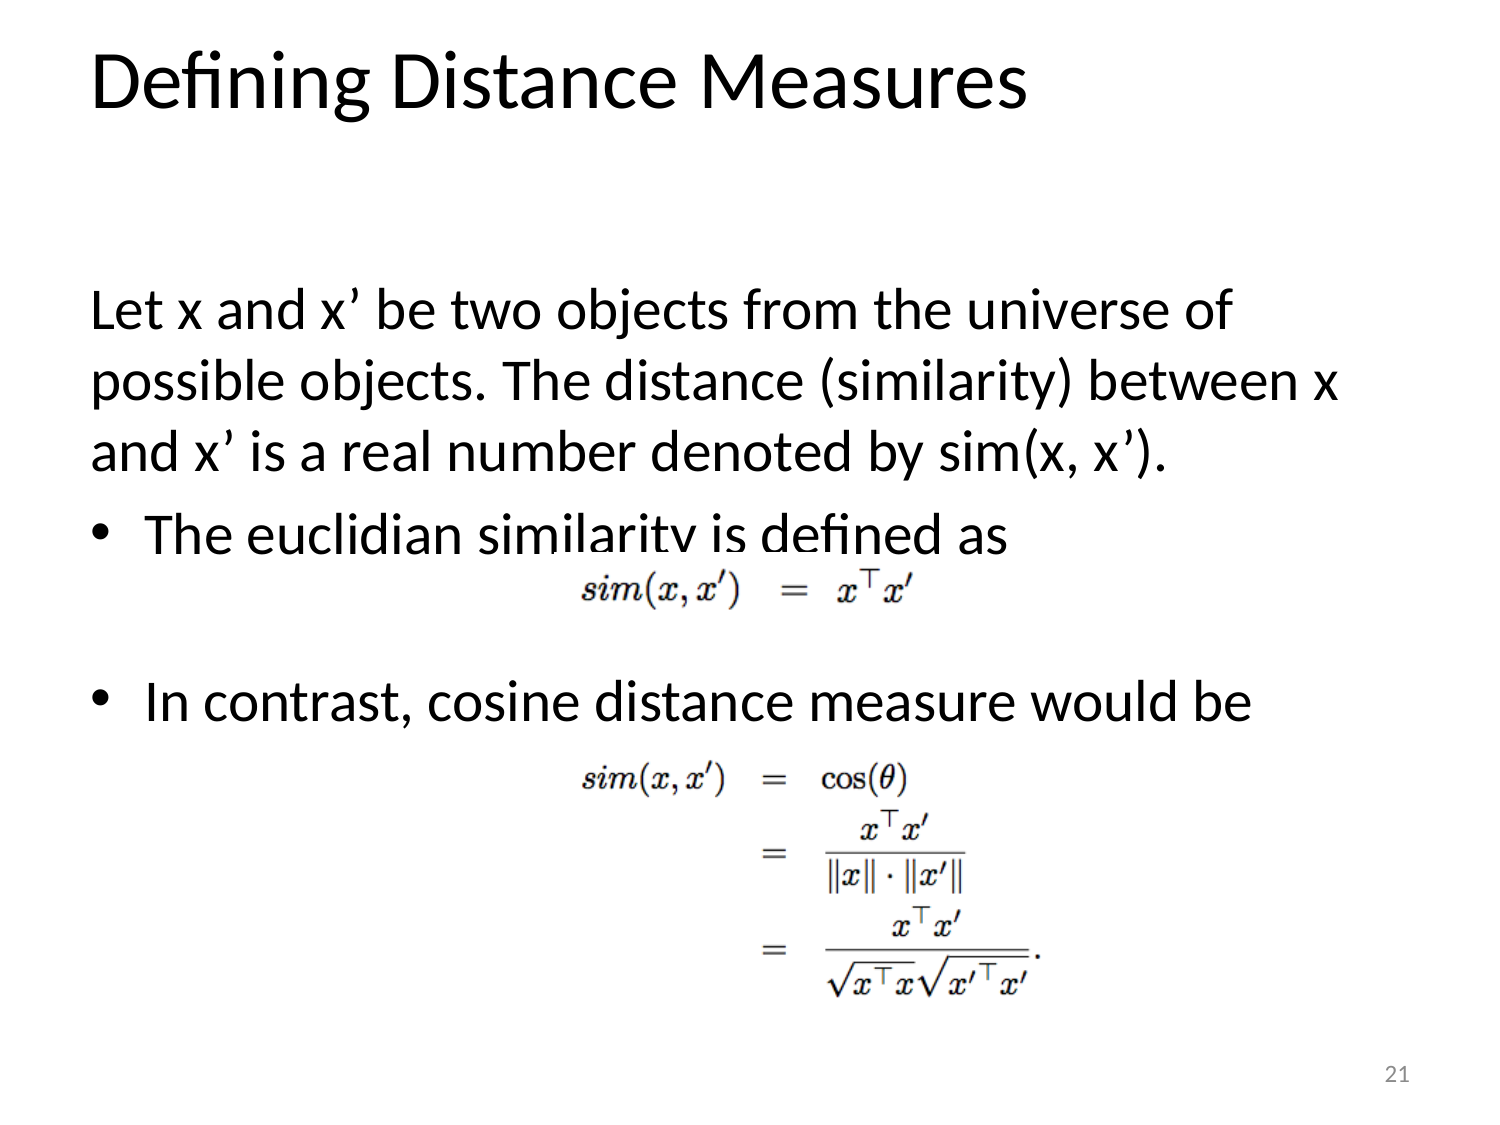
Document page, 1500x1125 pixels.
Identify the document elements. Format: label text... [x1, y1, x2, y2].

list Let x and x’ be two objects from the universe of possible objects. The distance (similarity) between x and x’ is a real number denoted by sim(x, x’). The euclidian similarity is defined as In contrast, cosine distance measure would be [75, 262, 1425, 750]
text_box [553, 551, 946, 628]
picture [504, 749, 1163, 1013]
slide_number 21 [1074, 1042, 1425, 1103]
title Defining Distance Measures [75, 0, 1425, 150]
